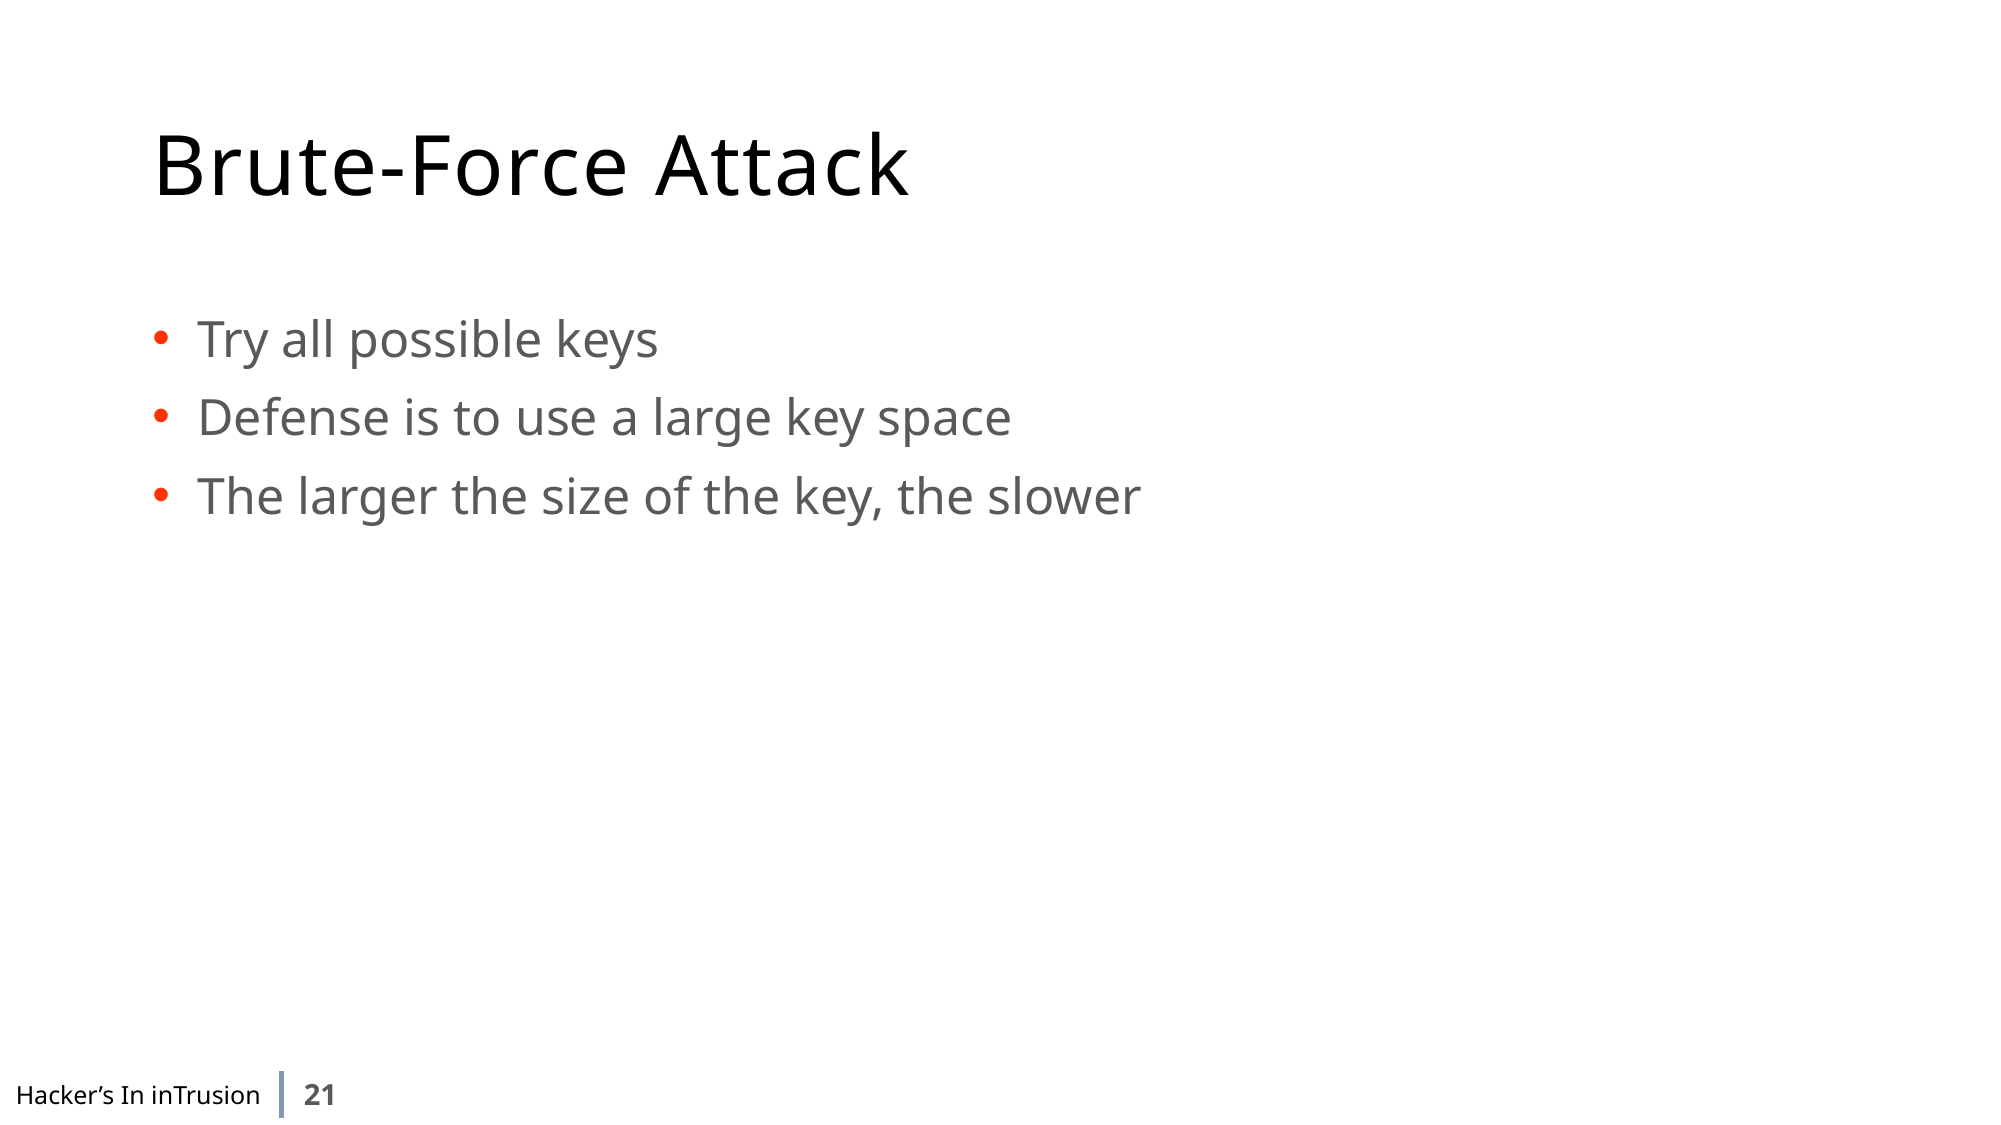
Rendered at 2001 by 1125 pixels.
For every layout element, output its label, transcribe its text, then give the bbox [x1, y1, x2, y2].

list Try all possible keys Defense is to use a large key space The larger the size of the key, the slower [137, 299, 1863, 1061]
title Brute-Force Attack [137, 59, 1863, 278]
